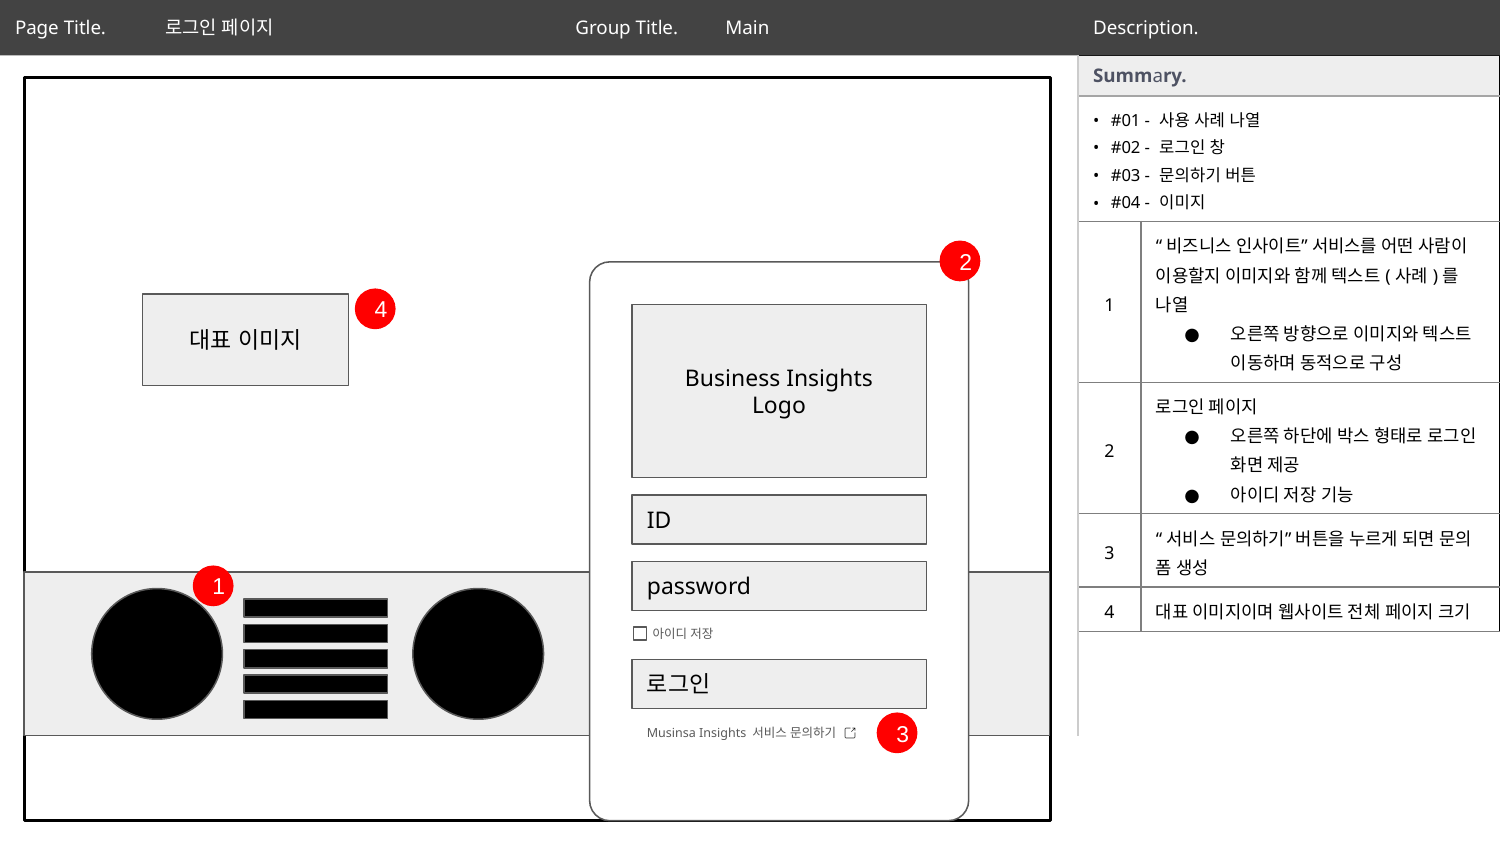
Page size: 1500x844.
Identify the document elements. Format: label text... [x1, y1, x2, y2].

table_cell 1 [1082, 222, 1140, 382]
text_box [412, 588, 544, 720]
text_box 3 [876, 712, 918, 754]
table_cell “서비스 문의하기” 버튼을 누르게 되면 문의 폼 생성 [1142, 514, 1499, 586]
table_cell 대표 이미지이며 웹사이트 전체 페이지 크기 [1142, 588, 1499, 631]
text_box Musinsa Insights 서비스 문의하기 [631, 716, 877, 750]
table_cell “비즈니스 인사이트” 서비스를 어떤 사람이 이용할지 이미지와 함께 텍스트(사례)를 나열 오른쪽 방향으로 이미지와 텍스트 이동하며 동적으로 구성 [1142, 222, 1499, 382]
text_box [244, 700, 388, 719]
text_box [0, 0, 1500, 56]
text_box [244, 675, 388, 694]
text_box [24, 77, 1051, 821]
text_box Description. [1078, 7, 1458, 46]
text_box [244, 649, 388, 668]
text_box [24, 571, 589, 736]
text_box Page Title. 로그인 페이지 [0, 7, 380, 46]
table_cell #01 - 사용 사례 나열 #02 - 로그인 창 #03 - 문의하기 버튼 #04 - 이미지 [1082, 97, 1499, 221]
text_box 4 [354, 288, 396, 330]
text_box [91, 588, 223, 720]
text_box [589, 261, 969, 821]
table_cell 로그인 페이지 오른쪽 하단에 박스 형태로 로그인 화면 제공 아이디 저장 기능 [1142, 383, 1499, 513]
table_cell 2 [1082, 383, 1140, 513]
text_box Business Insights Logo [631, 304, 927, 478]
text_box 로그인 [631, 659, 927, 709]
text_box [969, 571, 1050, 736]
text_box 1 [192, 565, 234, 607]
text_box 2 [939, 240, 981, 282]
table_cell 4 [1082, 588, 1140, 631]
text_box [244, 624, 388, 643]
picture [843, 725, 858, 740]
text_box password [631, 561, 927, 611]
text_box [244, 598, 388, 617]
text_box ID [631, 495, 927, 545]
text_box 아이디 저장 [637, 616, 828, 650]
table_header Summary. [1079, 56, 1499, 95]
table_cell 3 [1082, 514, 1140, 586]
text_box [633, 626, 647, 640]
text_box Group Title. Main [560, 7, 940, 46]
text_box 대표 이미지 [142, 294, 349, 386]
